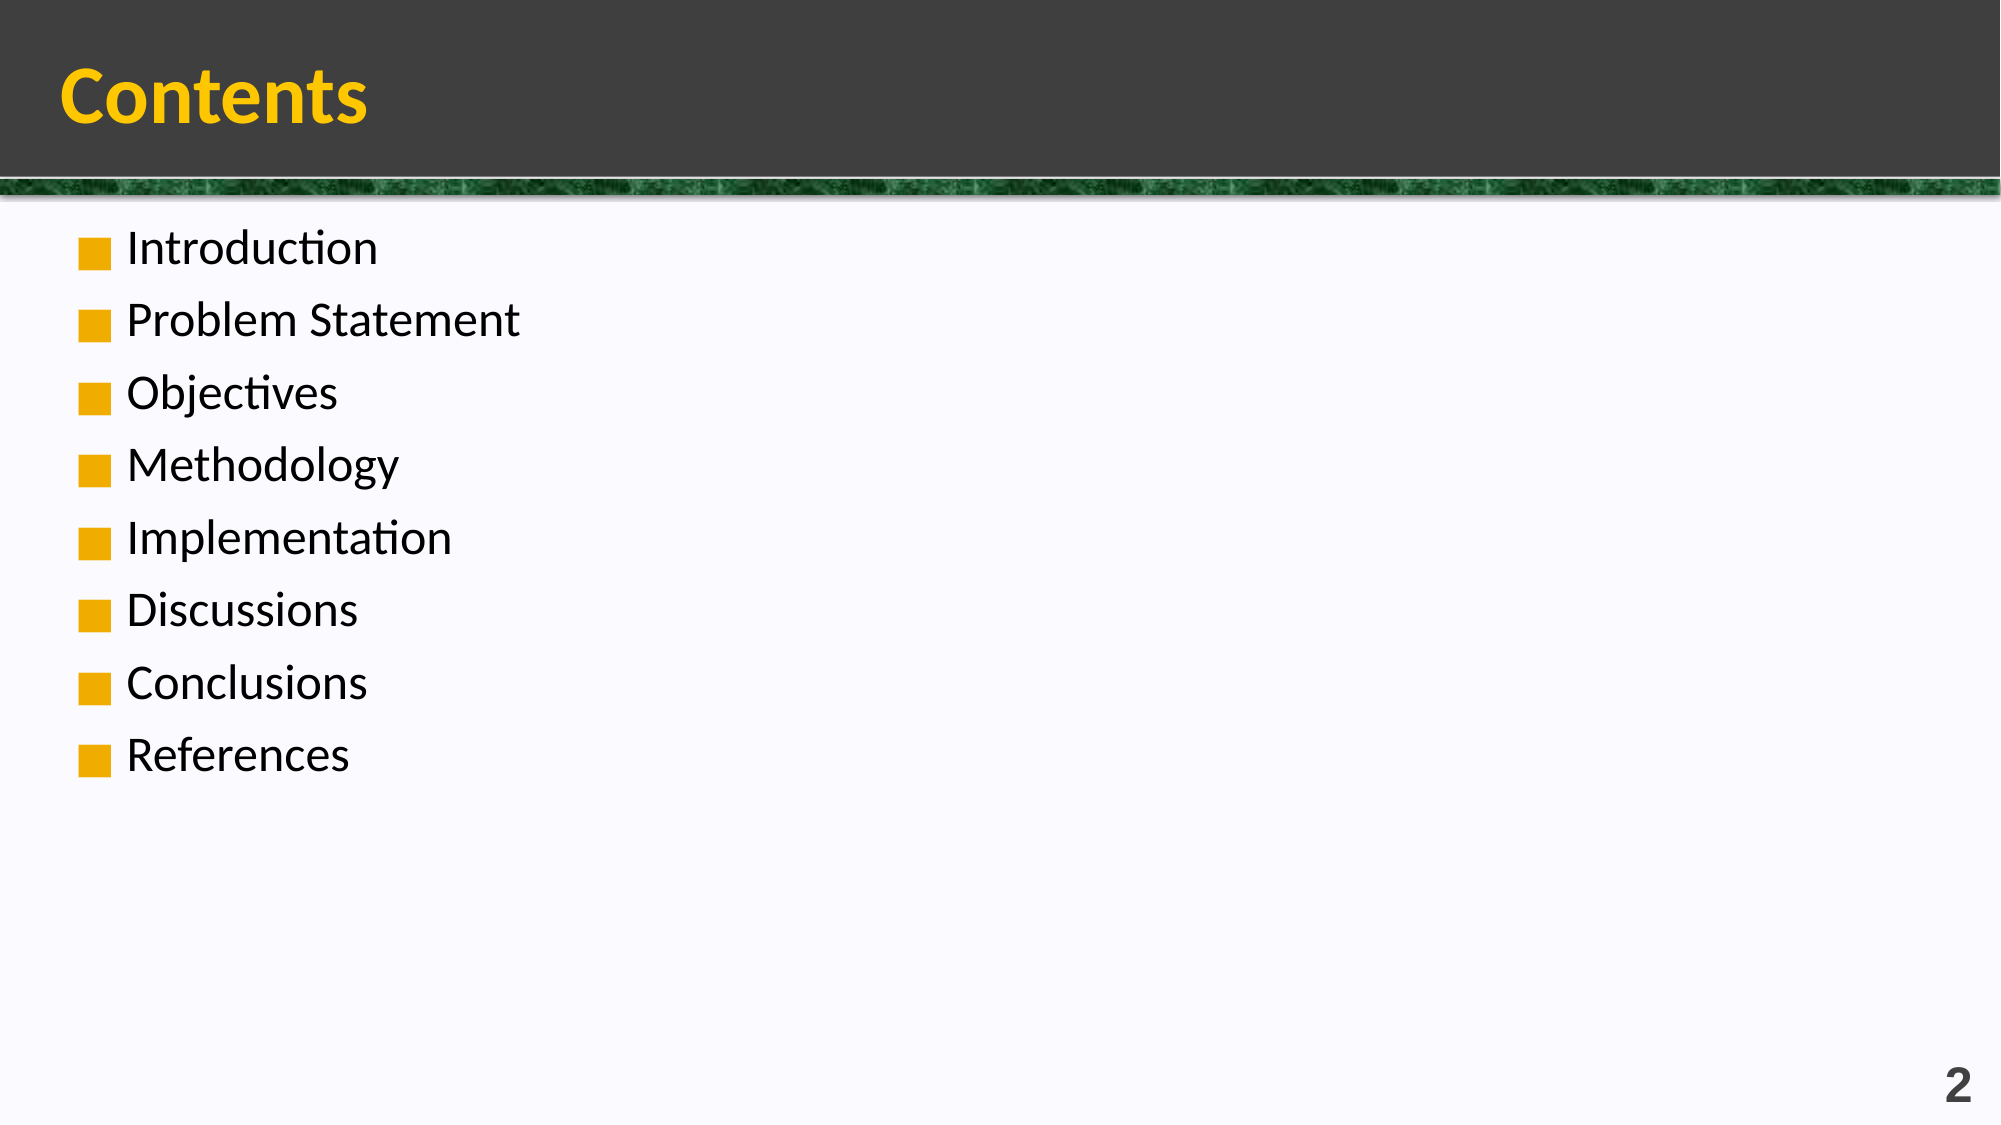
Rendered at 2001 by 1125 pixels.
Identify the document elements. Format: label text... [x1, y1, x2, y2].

title Contents [45, 11, 1955, 170]
list Introduction Problem Statement Objectives Methodology Implementation Discussions Conclusions References [45, 199, 1955, 1075]
picture [0, 179, 2000, 195]
slide_number 2 [1826, 1067, 1988, 1113]
